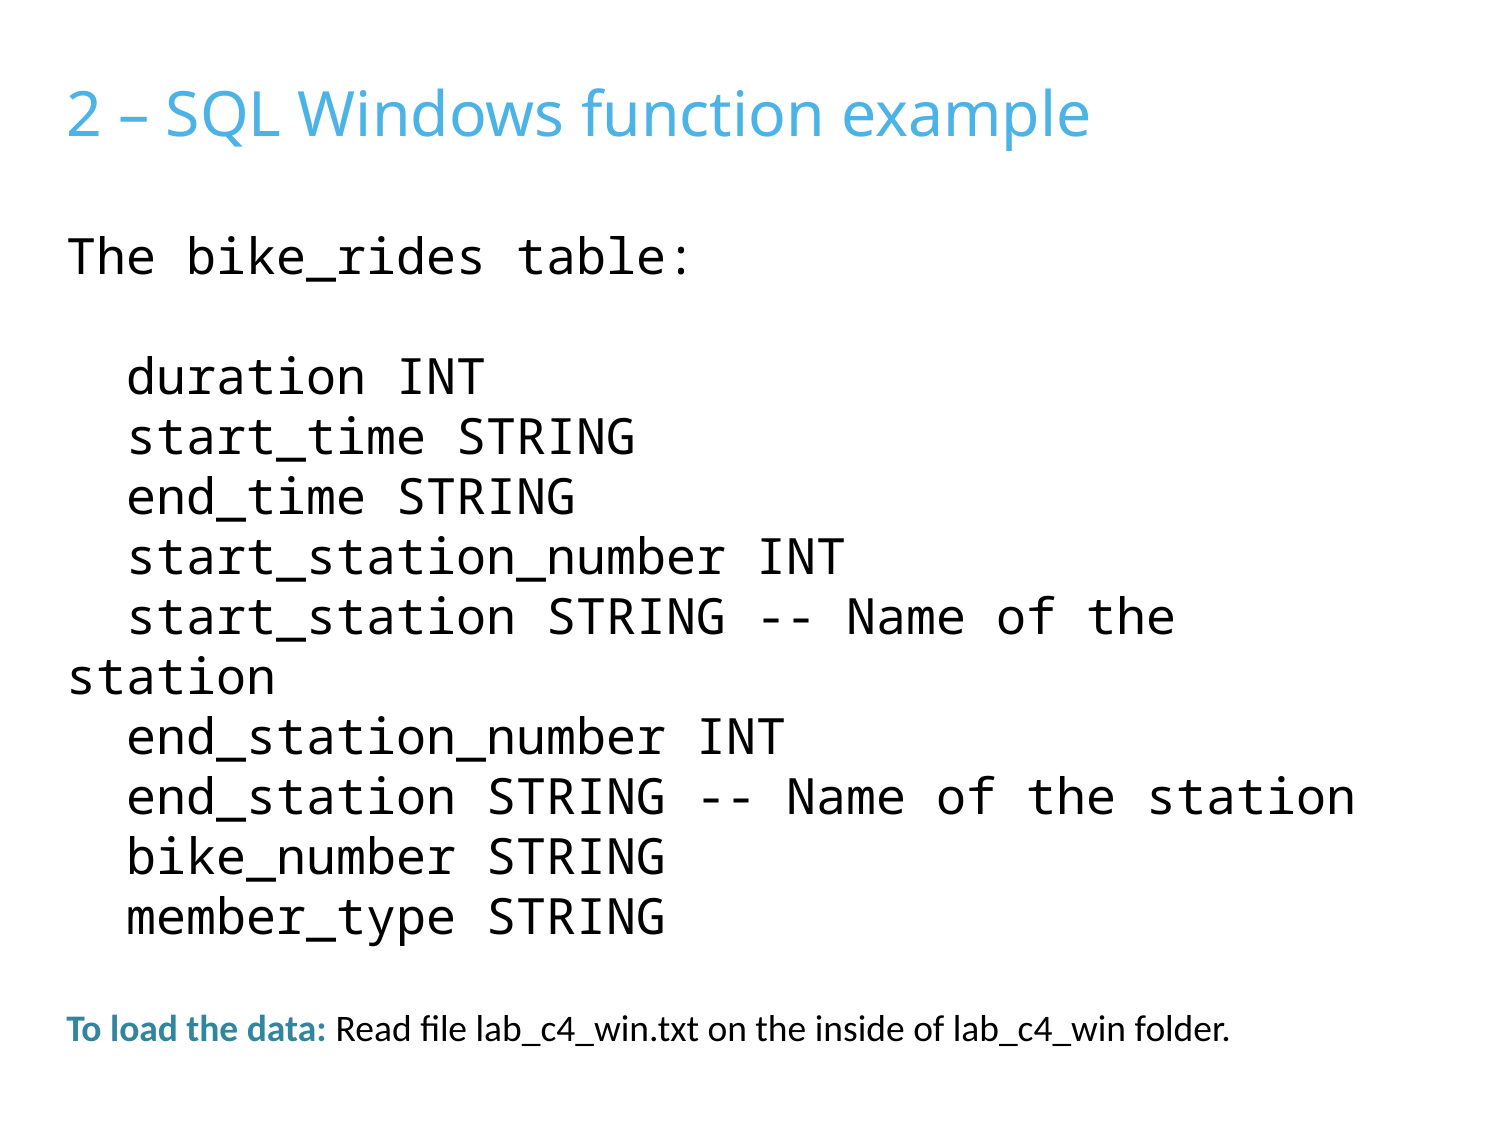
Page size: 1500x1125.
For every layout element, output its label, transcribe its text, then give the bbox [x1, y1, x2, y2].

text_box The bike_rides table: duration INT start_time STRING end_time STRING start_station_number INT start_station STRING -- Name of the station end_station_number INT end_station STRING -- Name of the station bike_number STRING member_type STRING To load the data: Read file lab_c4_win.txt on the inside of lab_c4_win folder. [51, 216, 1376, 1057]
text_box 2 – SQL Windows function example [51, 69, 1413, 158]
